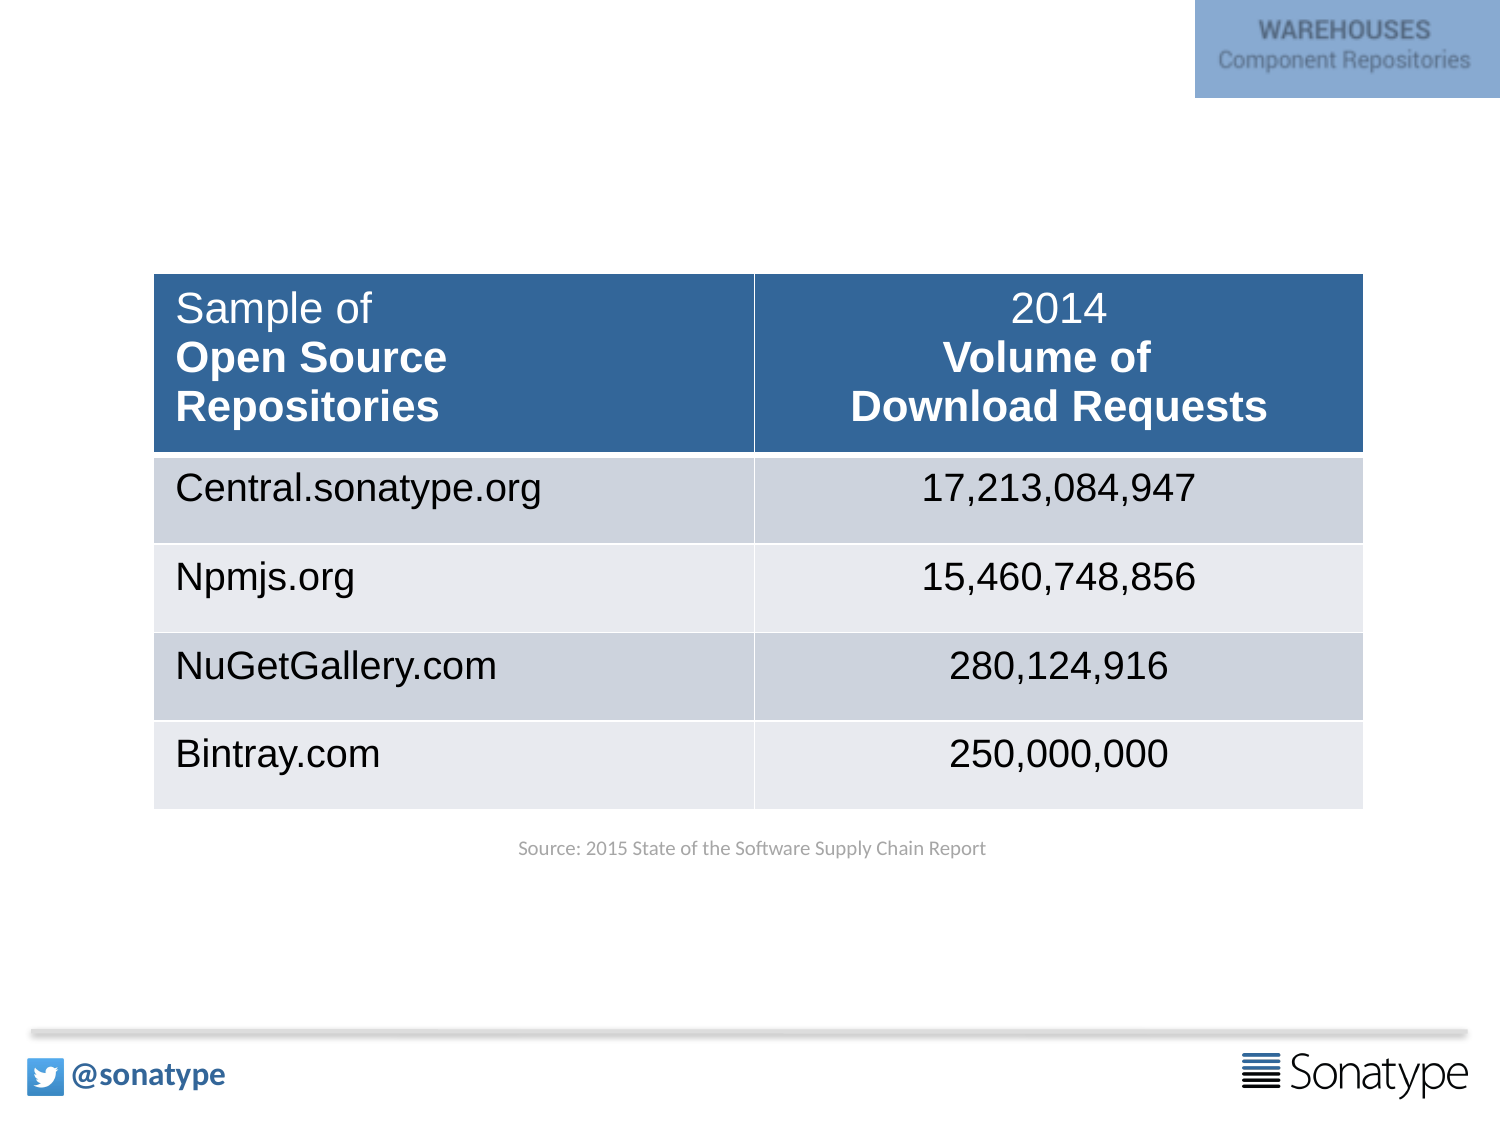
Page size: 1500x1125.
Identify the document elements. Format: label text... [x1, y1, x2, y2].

table_cell Central.sonatype.org [154, 458, 754, 543]
picture [1242, 1053, 1468, 1100]
table_cell 17,213,084,947 [755, 458, 1363, 543]
table_header 2014 Volume of Download Requests [755, 274, 1363, 452]
slide_number Source: 2015 State of the Software Supply Chain Report [503, 817, 1044, 877]
table_cell Npmjs.org [154, 545, 754, 632]
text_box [25, 1044, 306, 1098]
table_cell NuGetGallery.com [154, 633, 754, 720]
table_cell 15,460,748,856 [755, 545, 1363, 632]
table_header Sample of Open Source Repositories [154, 274, 754, 452]
table_cell 250,000,000 [755, 722, 1363, 809]
table_cell Bintray.com [154, 722, 754, 809]
table_cell 280,124,916 [755, 633, 1363, 720]
picture [1195, 0, 1500, 99]
